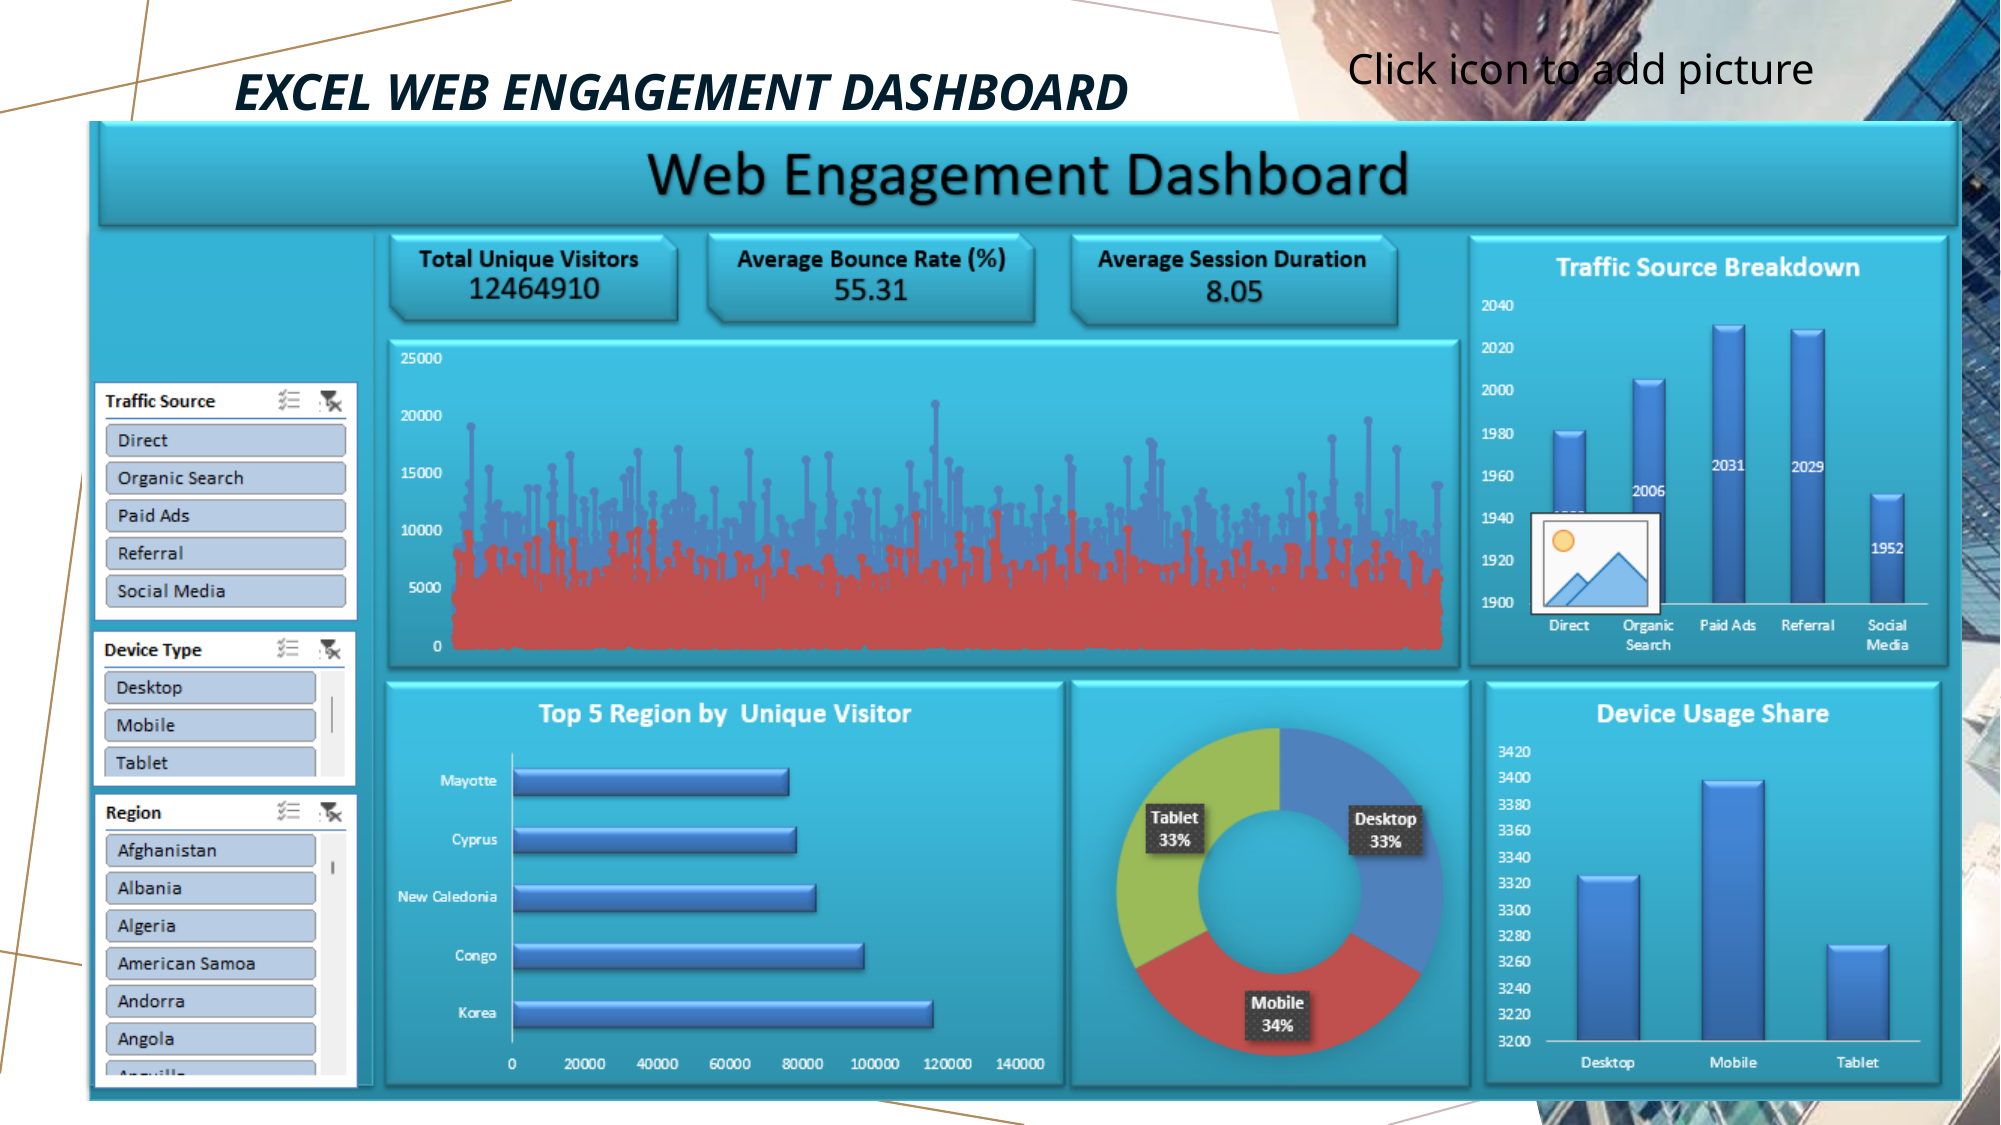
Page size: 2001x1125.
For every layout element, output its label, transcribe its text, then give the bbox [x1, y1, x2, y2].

title Excel web engagement dashboard [69, 24, 1190, 130]
picture [82, 0, 2000, 1125]
